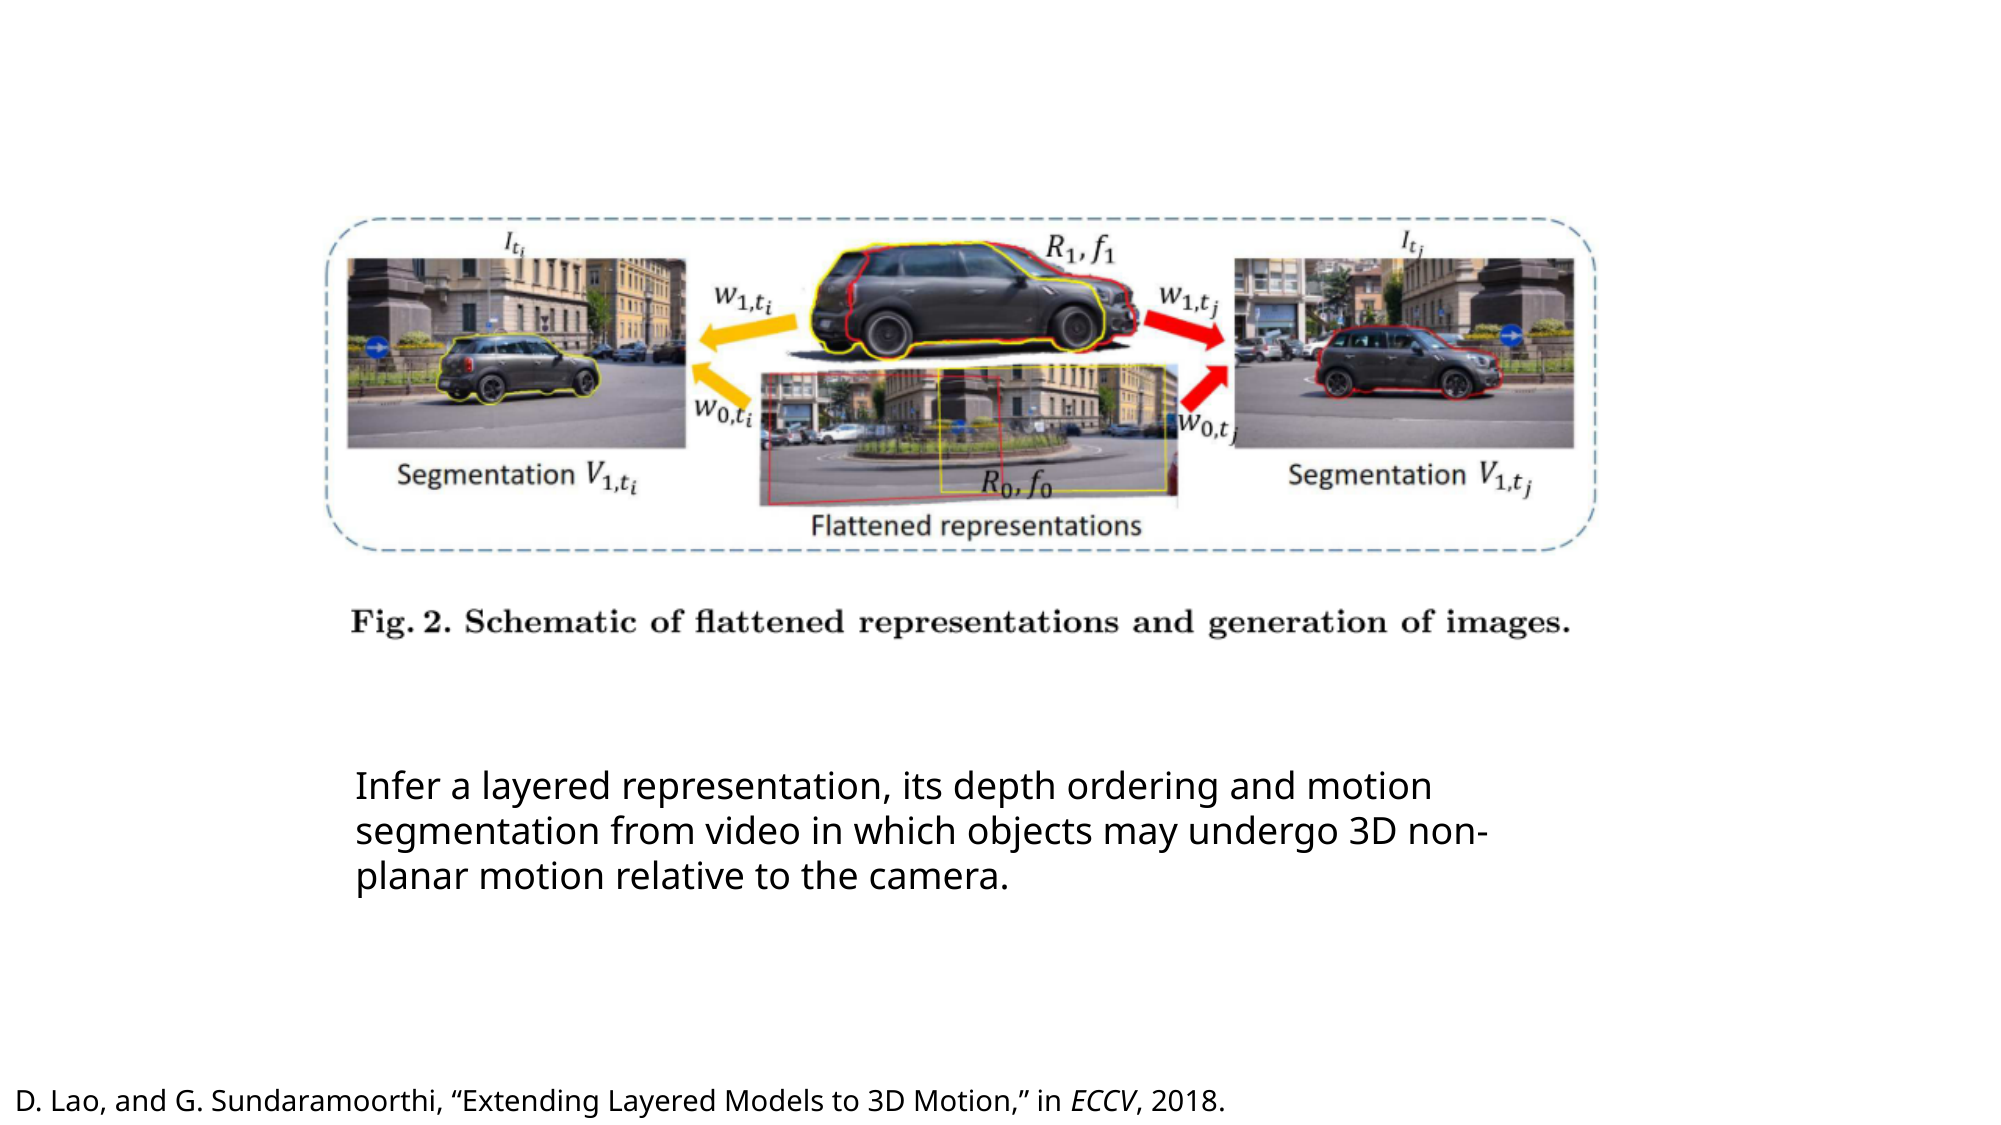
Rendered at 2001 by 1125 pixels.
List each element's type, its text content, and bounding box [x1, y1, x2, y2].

text_box Infer a layered representation, its depth ordering and motion segmentation from video in which objects may undergo 3D non-planar motion relative to the camera. [340, 754, 1588, 905]
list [311, 184, 1618, 648]
text_box D. Lao, and G. Sundaramoorthi, “Extending Layered Models to 3D Motion,” in ECCV, 2018. [0, 1074, 1929, 1125]
